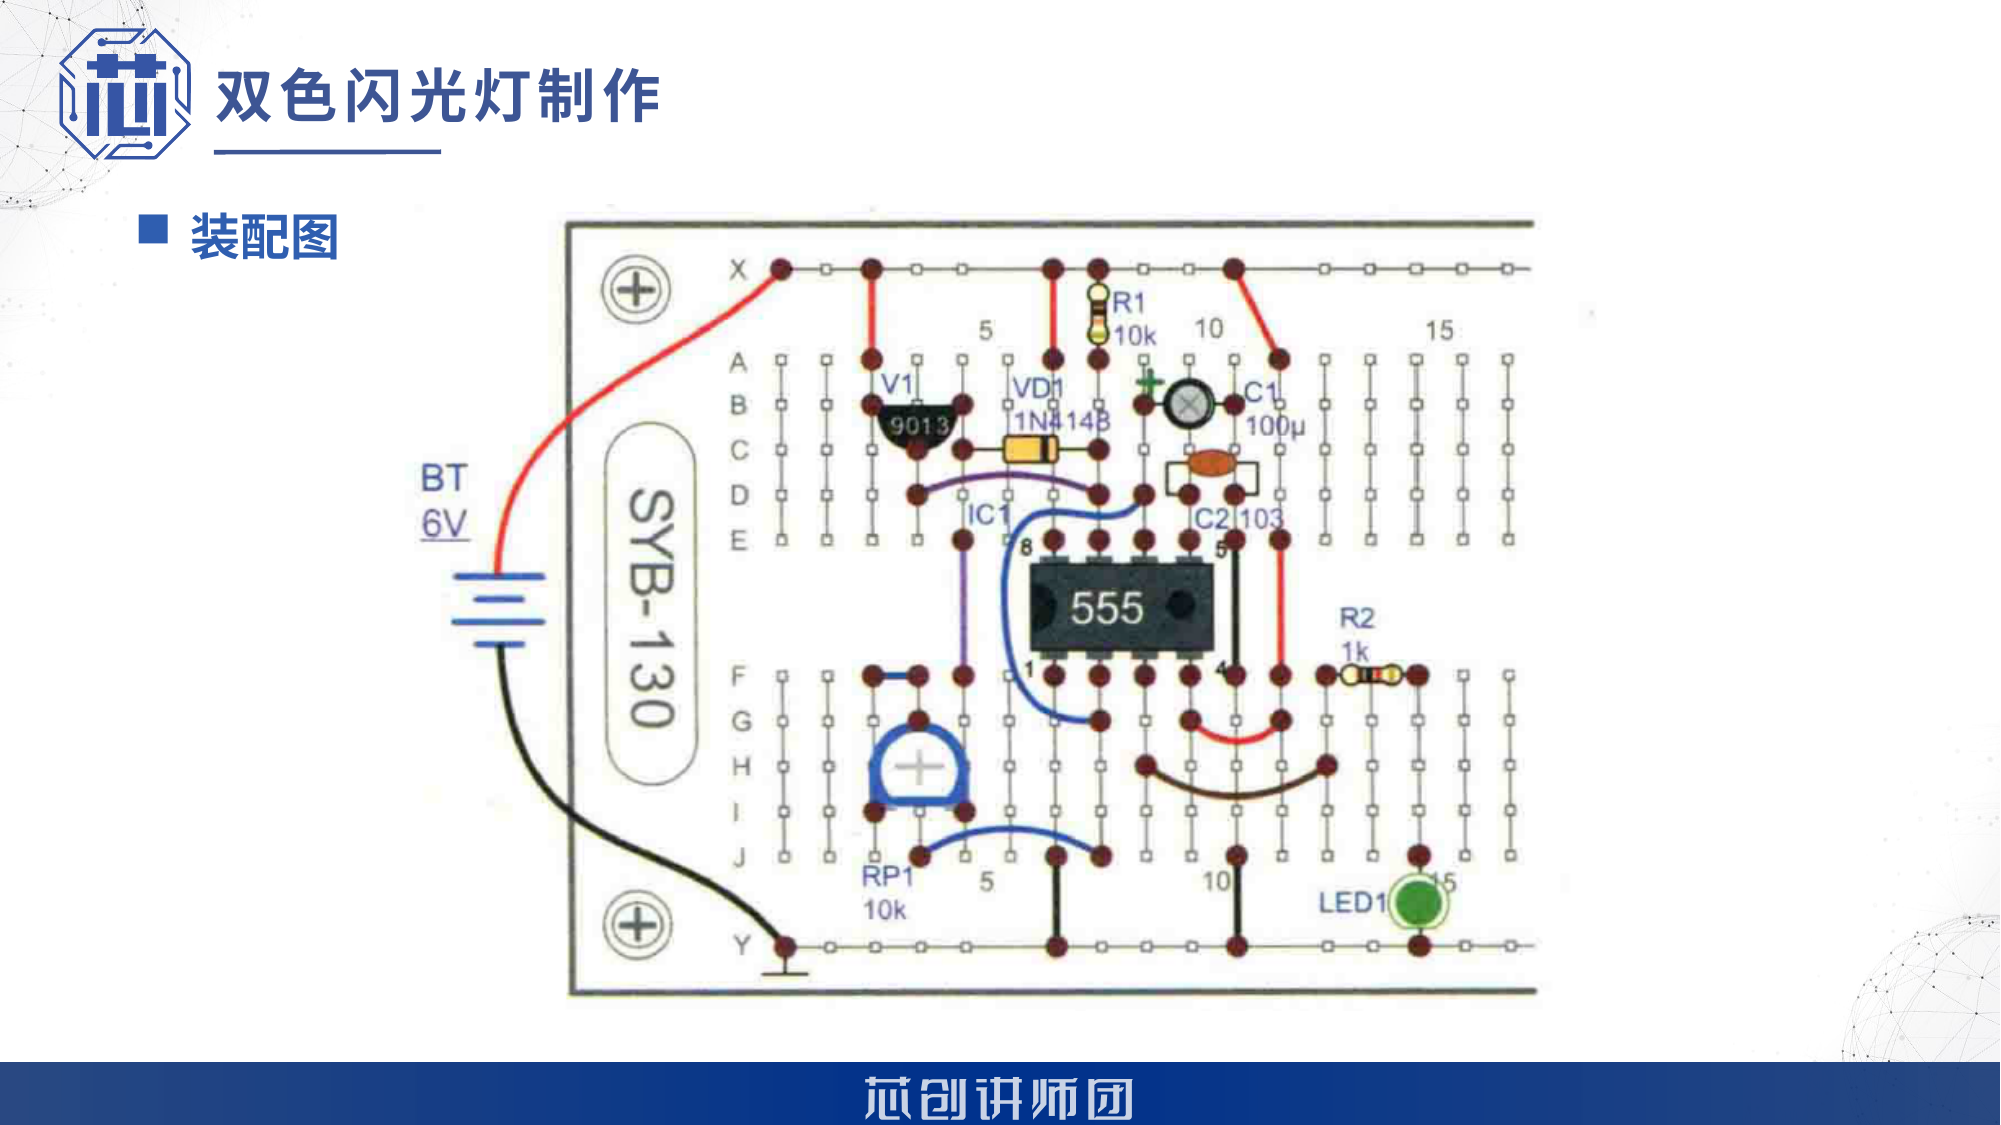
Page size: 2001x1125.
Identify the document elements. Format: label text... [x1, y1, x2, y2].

picture [0, 0, 2000, 1062]
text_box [0, 1062, 2000, 1125]
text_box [205, 52, 1312, 153]
text_box 装配图 [119, 198, 356, 274]
